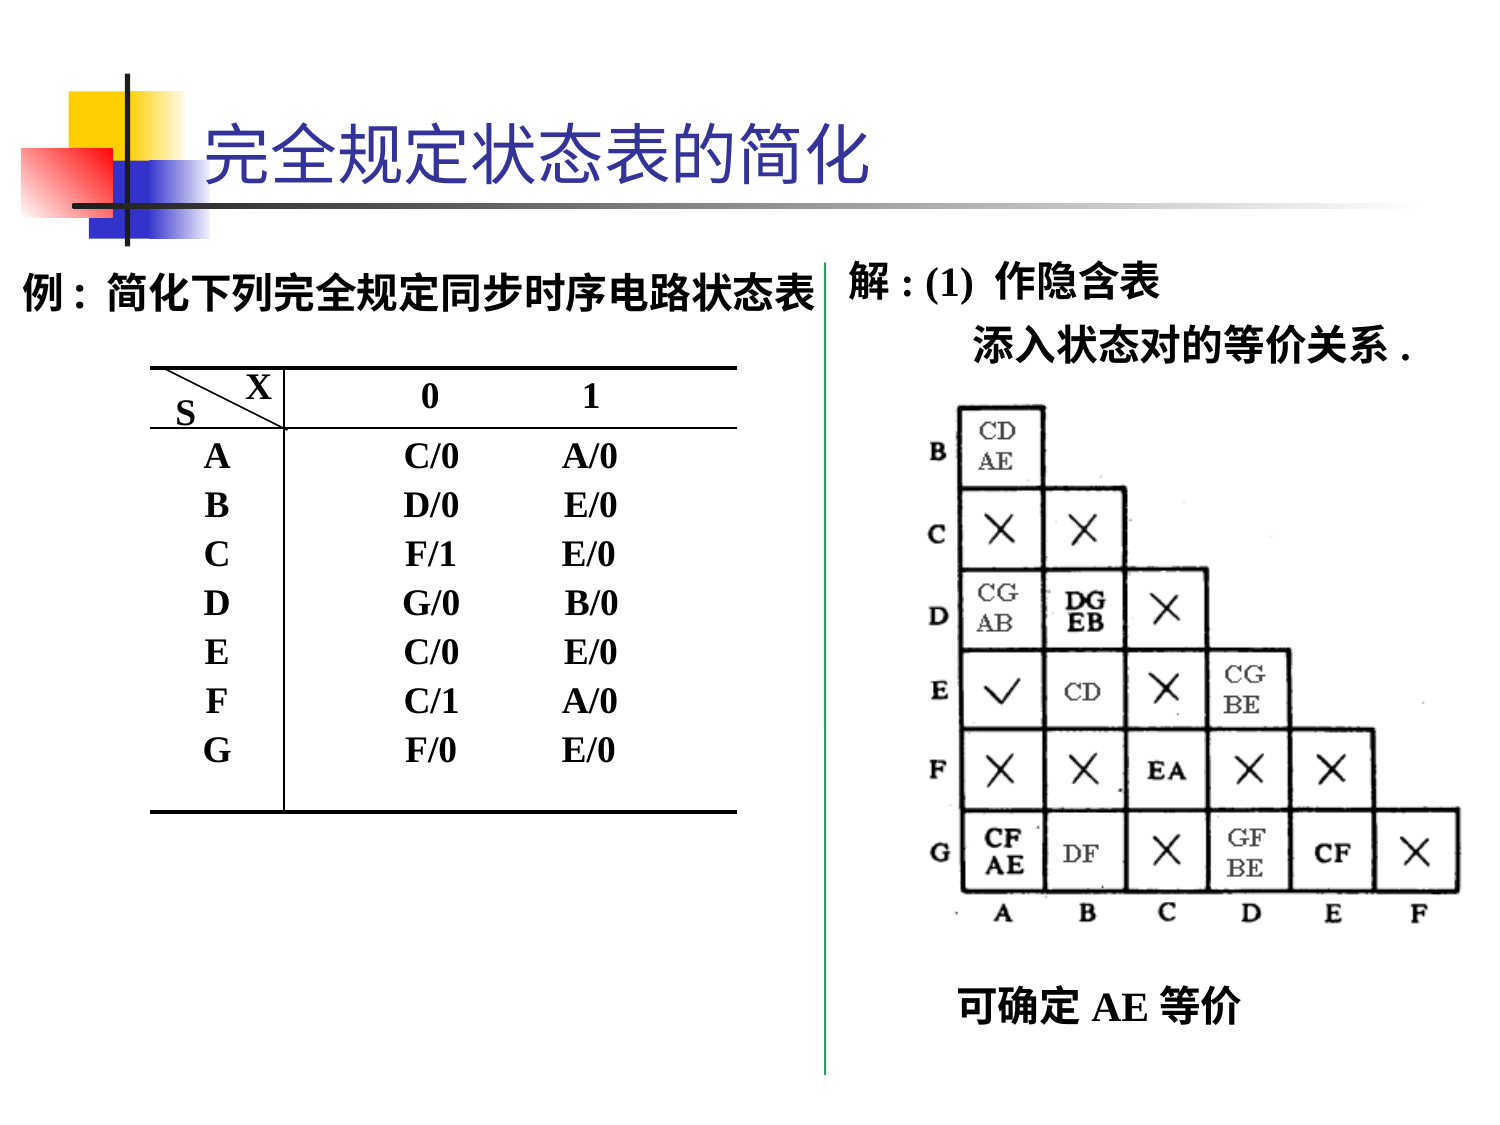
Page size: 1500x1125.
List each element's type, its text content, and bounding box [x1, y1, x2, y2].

table_cell C/0 A/0 D/0 E/0 F/1 E/0 G/0 B/0 C/0 E/0 C/1 A/0 F/0 E/0 [285, 429, 737, 810]
title 完全规定状态表的简化 [188, 12, 1468, 200]
text_box 例: 简化下列完全规定同步时序电路状态表 [7, 259, 834, 325]
text_box X [230, 355, 288, 415]
text_box S [160, 380, 212, 440]
picture [924, 398, 1463, 926]
text_box 可确定AE等价 [941, 962, 1267, 1038]
text_box 解: (1) 作隐含表 添入状态对的等价关系. [834, 237, 1426, 377]
table_header [150, 370, 283, 427]
table_header 0 1 [285, 370, 737, 427]
table_cell A B C D E F G [150, 429, 283, 810]
